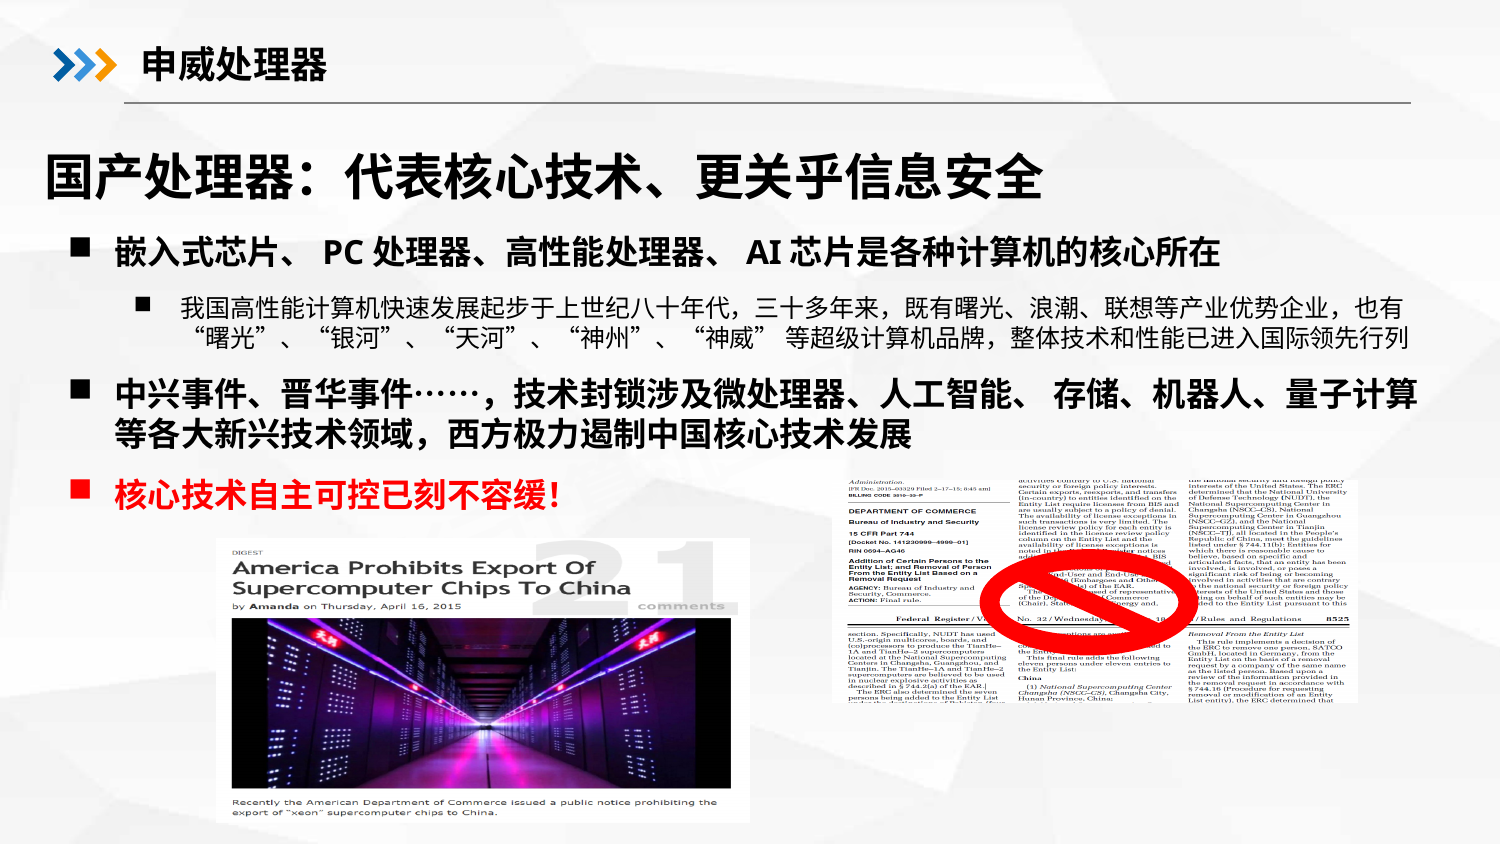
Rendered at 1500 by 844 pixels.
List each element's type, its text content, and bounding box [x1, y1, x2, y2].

picture [0, 0, 1500, 844]
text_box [832, 480, 1359, 703]
text_box 嵌入式芯片、PC处理器、高性能处理器、AI芯片是各种计算机的核心所在 我国高性能计算机快速发展起步于上世纪八十年代，三十多年来，既有曙光、浪潮、联想等产业优势企业，也有“曙光”、“银河”、“天河”、“神州”、“神威” 等超级计算机品牌，整体技术和性能已进入国际领先行列 中兴事件、晋华事件……，技术封锁涉及微处理器、人工智能、 存储、机器人、量子计算等各大新兴技术领域，西方极力遏制中国核心技术发展 核心技术自主可控已刻不容缓！ [53, 224, 1459, 517]
text_box 国产处理器：代表核心技术、更关乎信息安全 [29, 138, 1471, 214]
text_box 申威处理器 [140, 32, 869, 95]
